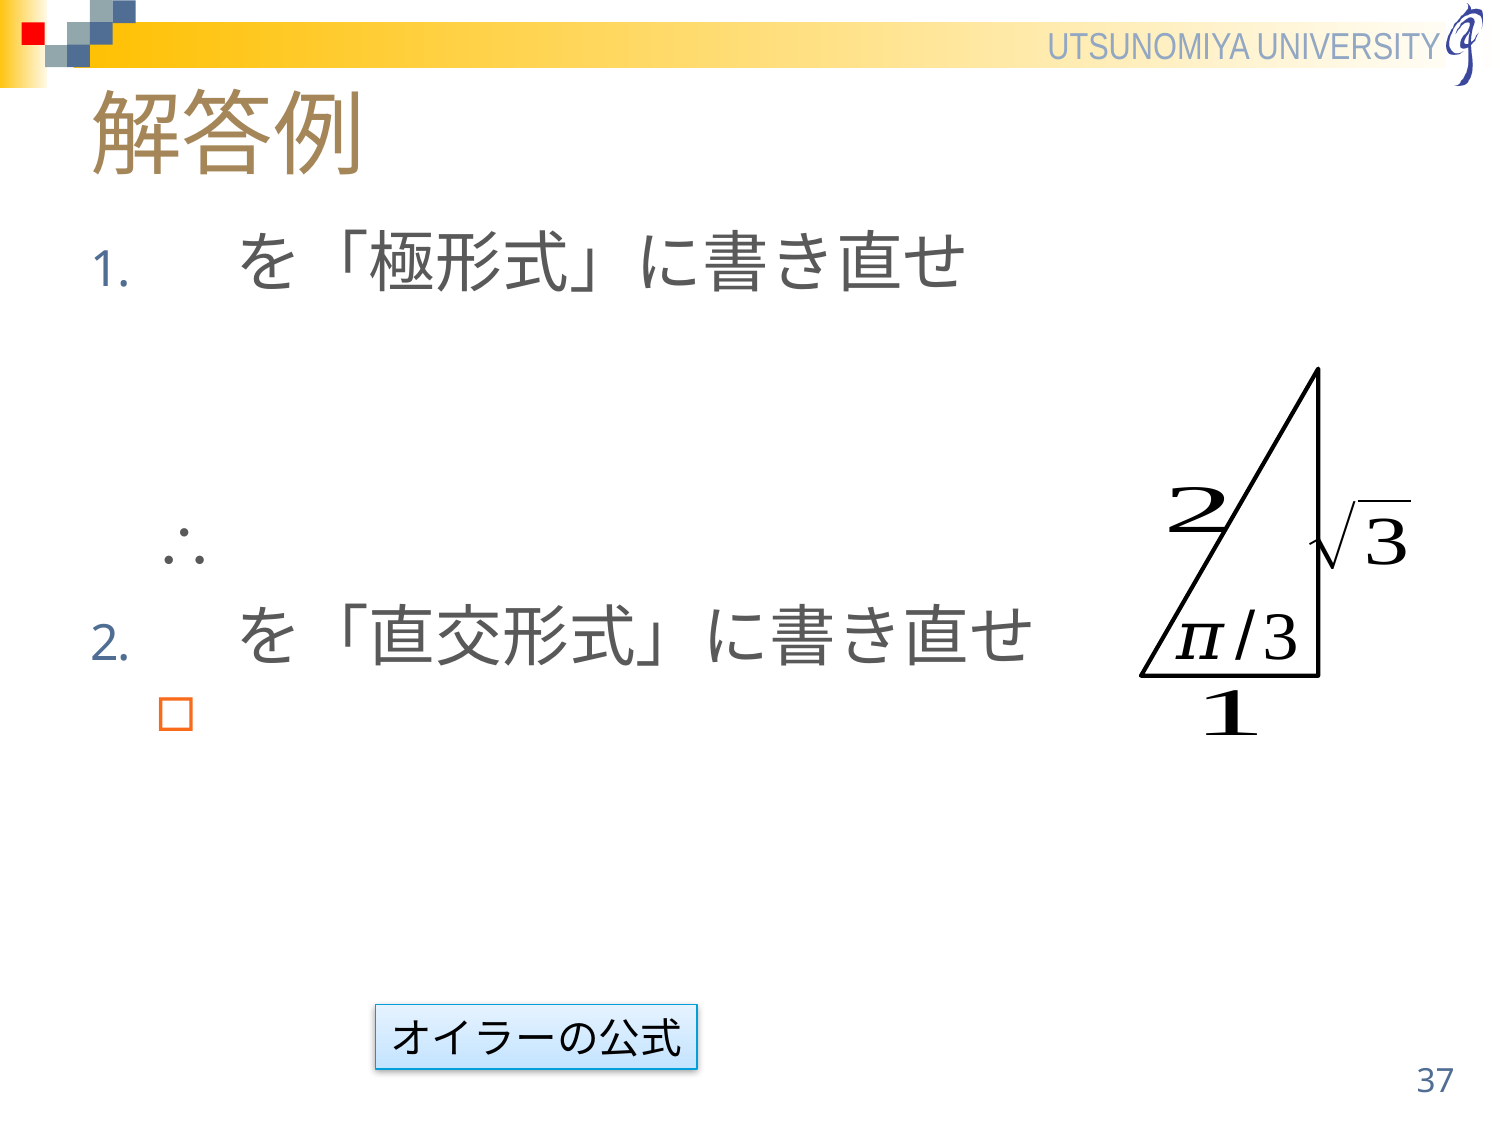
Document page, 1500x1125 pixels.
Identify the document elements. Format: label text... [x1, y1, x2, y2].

title 解答例 [75, 75, 1425, 188]
slide_number 36 [575, 22, 579, 67]
footer [74, 1049, 938, 1113]
title 解答例 [525, 22, 529, 67]
slide_number 36 [553, 22, 557, 67]
slide_number 36 [530, 22, 534, 67]
picture [1446, 3, 1483, 86]
slide_number 37 [1363, 1049, 1470, 1113]
text_box [1139, 366, 1321, 678]
text_box オイラーの公式 [375, 1004, 698, 1070]
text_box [508, 22, 512, 67]
